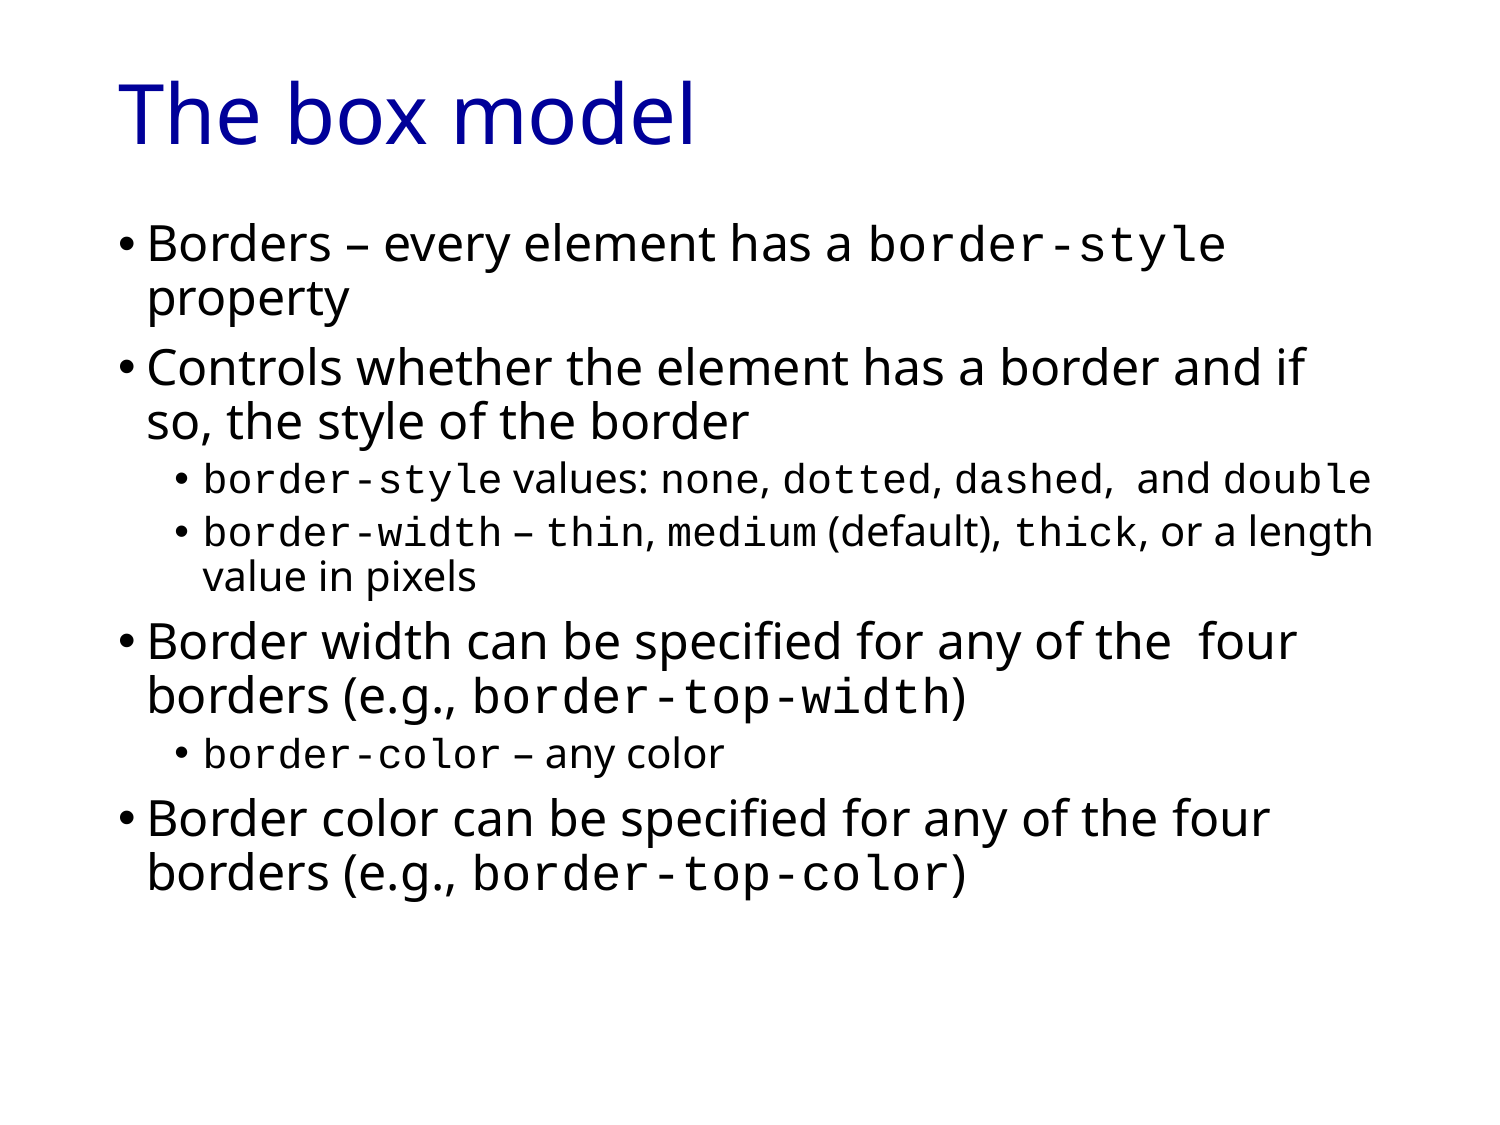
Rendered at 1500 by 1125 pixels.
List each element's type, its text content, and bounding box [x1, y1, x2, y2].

title The box model [103, 59, 1397, 175]
list Borders – every element has a border-style property Controls whether the element has a border and if so, the style of the border border-style values: none, dotted, dashed, and double border-width – thin, medium (default), thick, or a length value in pixels Border width can be specified for any of the four borders (e.g., border-top-width) border-color – any color Border color can be specified for any of the four borders (e.g., border-top-color) [103, 211, 1397, 1014]
